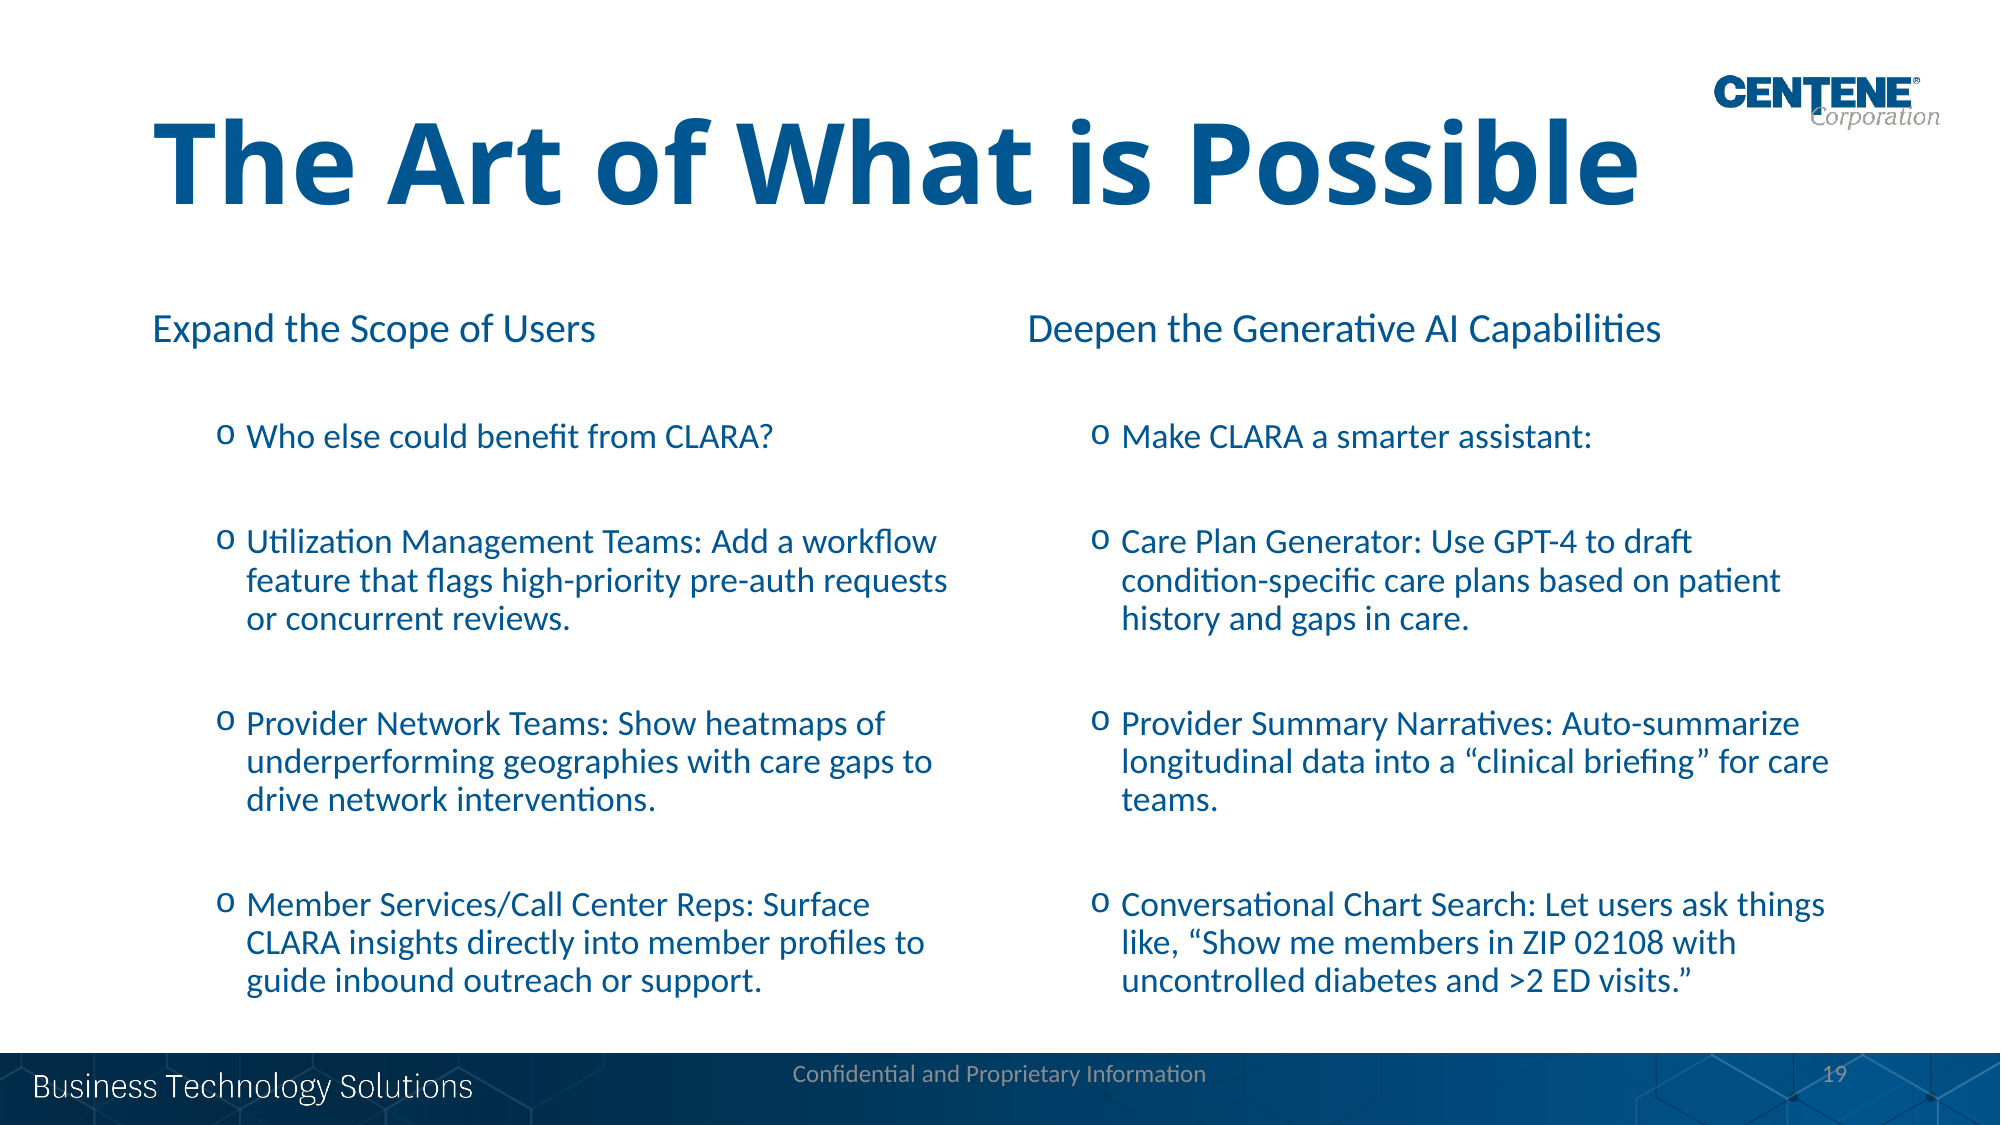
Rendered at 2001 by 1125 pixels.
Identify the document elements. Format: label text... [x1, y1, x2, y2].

list Expand the Scope of Users Who else could benefit from CLARA? Utilization Management Teams: Add a workflow feature that flags high-priority pre-auth requests or concurrent reviews. Provider Network Teams: Show heatmaps of underperforming geographies with care gaps to drive network interventions. Member Services/Call Center Reps: Surface CLARA insights directly into member profiles to guide inbound outreach or support. [137, 299, 988, 1014]
slide_number 19 [1412, 1042, 1863, 1103]
picture [0, 1052, 2000, 1125]
title The Art of What is Possible [137, 59, 1863, 278]
footer Confidential and Proprietary Information [662, 1042, 1338, 1103]
picture [1863, 75, 1940, 130]
list Deepen the Generative AI Capabilities Make CLARA a smarter assistant: Care Plan Generator: Use GPT-4 to draft condition-specific care plans based on patient history and gaps in care. Provider Summary Narratives: Auto-summarize longitudinal data into a “clinical briefing” for care teams. Conversational Chart Search: Let users ask things like, “Show me members in ZIP 02108 with uncontrolled diabetes and >2 ED visits.” [1012, 299, 1863, 1014]
